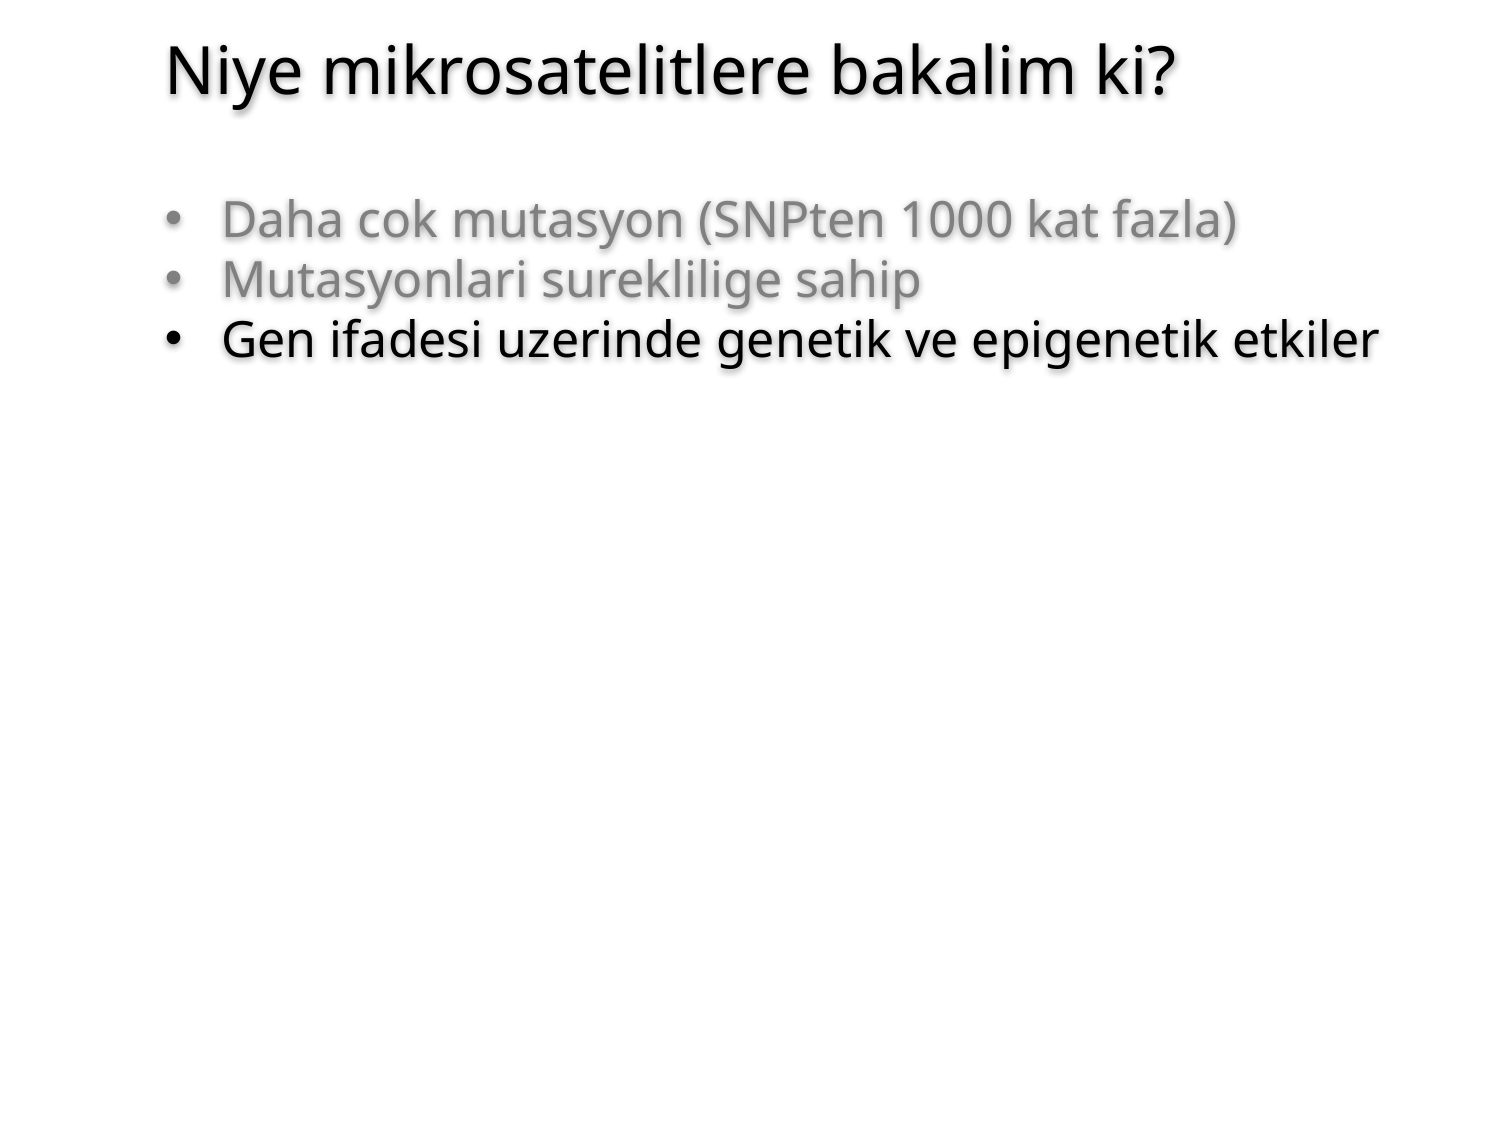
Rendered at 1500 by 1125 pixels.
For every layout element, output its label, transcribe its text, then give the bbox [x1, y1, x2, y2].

text_box Niye mikrosatelitlere bakalim ki? [72, 18, 1428, 119]
text_box Daha cok mutasyon (SNPten 1000 kat fazla) Mutasyonlari sureklilige sahip Gen ifadesi uzerinde genetik ve epigenetik etkiler [72, 177, 1428, 558]
